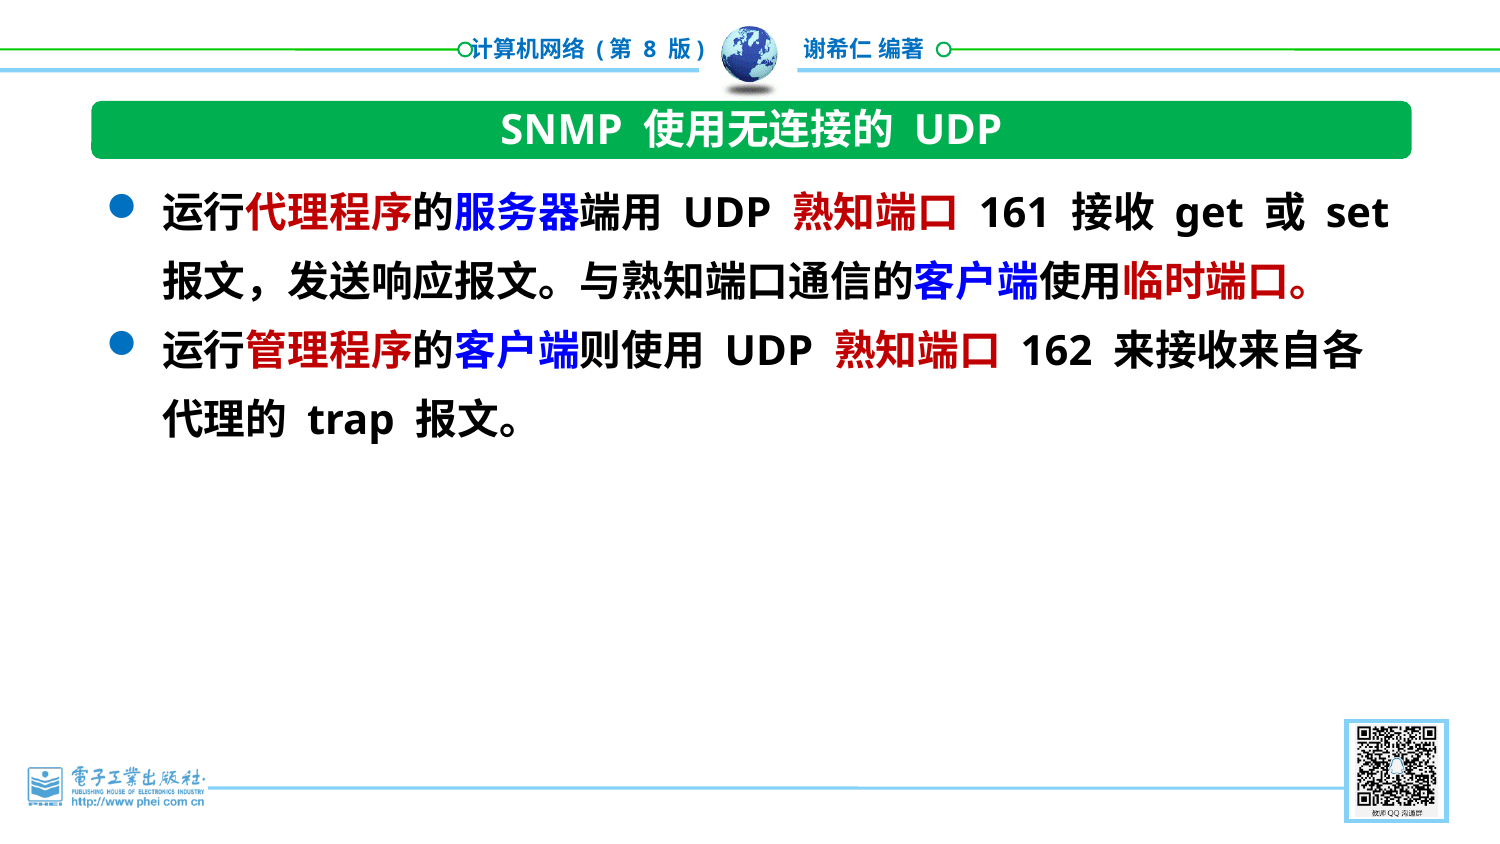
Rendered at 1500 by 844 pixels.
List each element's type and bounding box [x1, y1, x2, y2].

picture [1355, 724, 1438, 817]
picture [719, 24, 779, 95]
text_box [91, 95, 1412, 450]
picture [23, 764, 208, 809]
